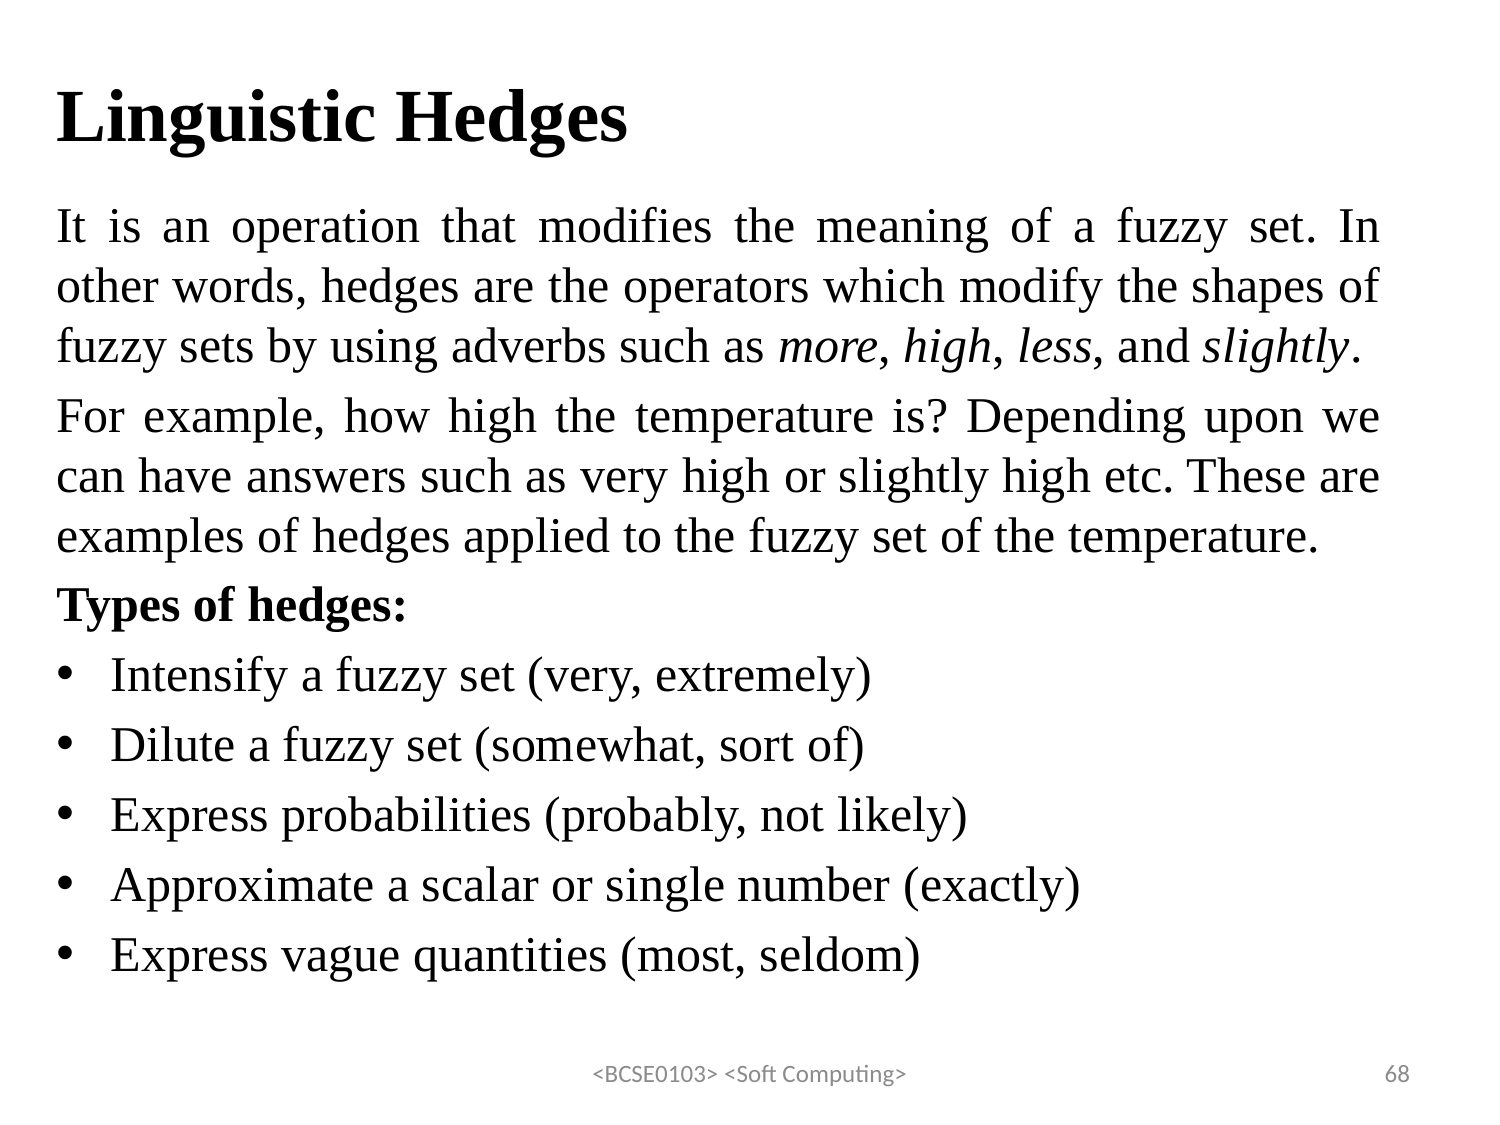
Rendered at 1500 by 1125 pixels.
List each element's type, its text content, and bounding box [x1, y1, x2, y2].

title Linguistic Hedges [41, 19, 1336, 114]
slide_number 68 [1074, 1042, 1425, 1103]
footer <BCSE0103> <Soft Computing> [512, 1042, 988, 1103]
list It is an operation that modifies the meaning of a fuzzy set. In other words, hedges are the operators which modify the shapes of fuzzy sets by using adverbs such as more, high, less, and slightly. For example, how high the temperature is? Depending upon we can have answers such as very high or slightly high etc. These are examples of hedges applied to the fuzzy set of the temperature. Types of hedges: Intensify a fuzzy set (very, extremely) Dilute a fuzzy set (somewhat, sort of) Express probabilities (probably, not likely) Approximate a scalar or single number (exactly) Express vague quantities (most, seldom) [41, 184, 1397, 1024]
